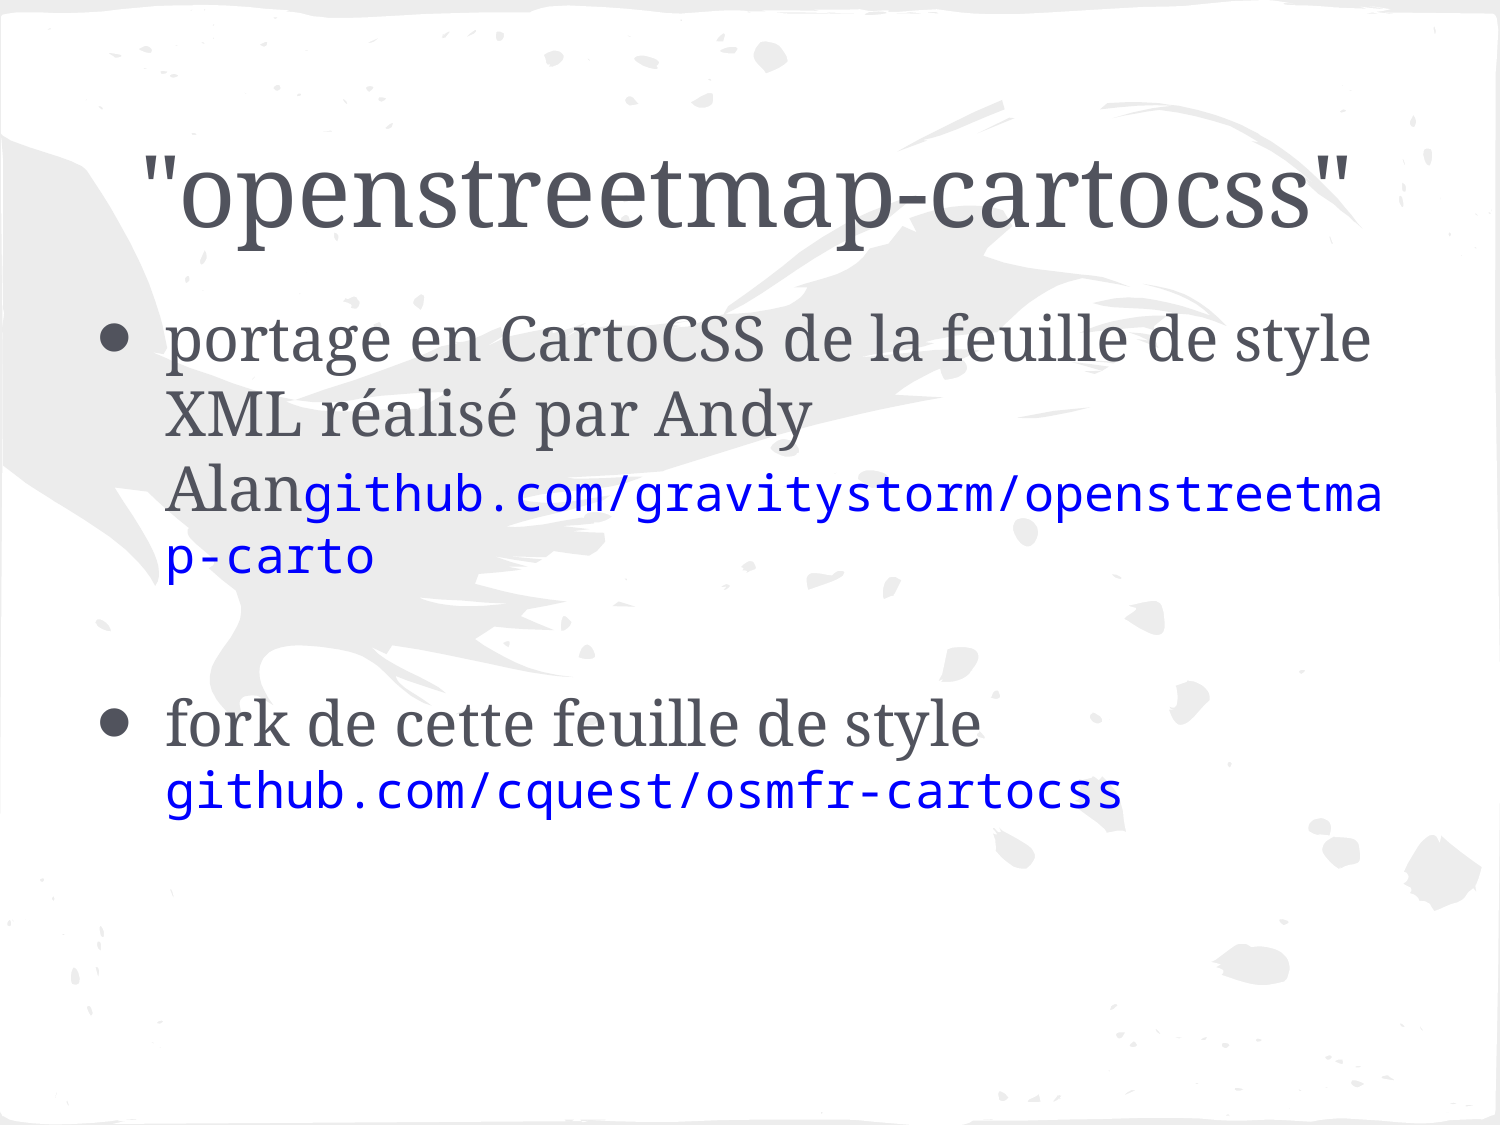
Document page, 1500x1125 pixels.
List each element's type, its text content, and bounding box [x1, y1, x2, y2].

title "openstreetmap-cartocss" [75, 34, 1425, 263]
list portage en CartoCSS de la feuille de style XML réalisé par Andy Alangithub.com/gravitystorm/openstreetmap-carto fork de cette feuille de style github.com/cquest/osmfr-cartocss [75, 283, 1425, 1078]
